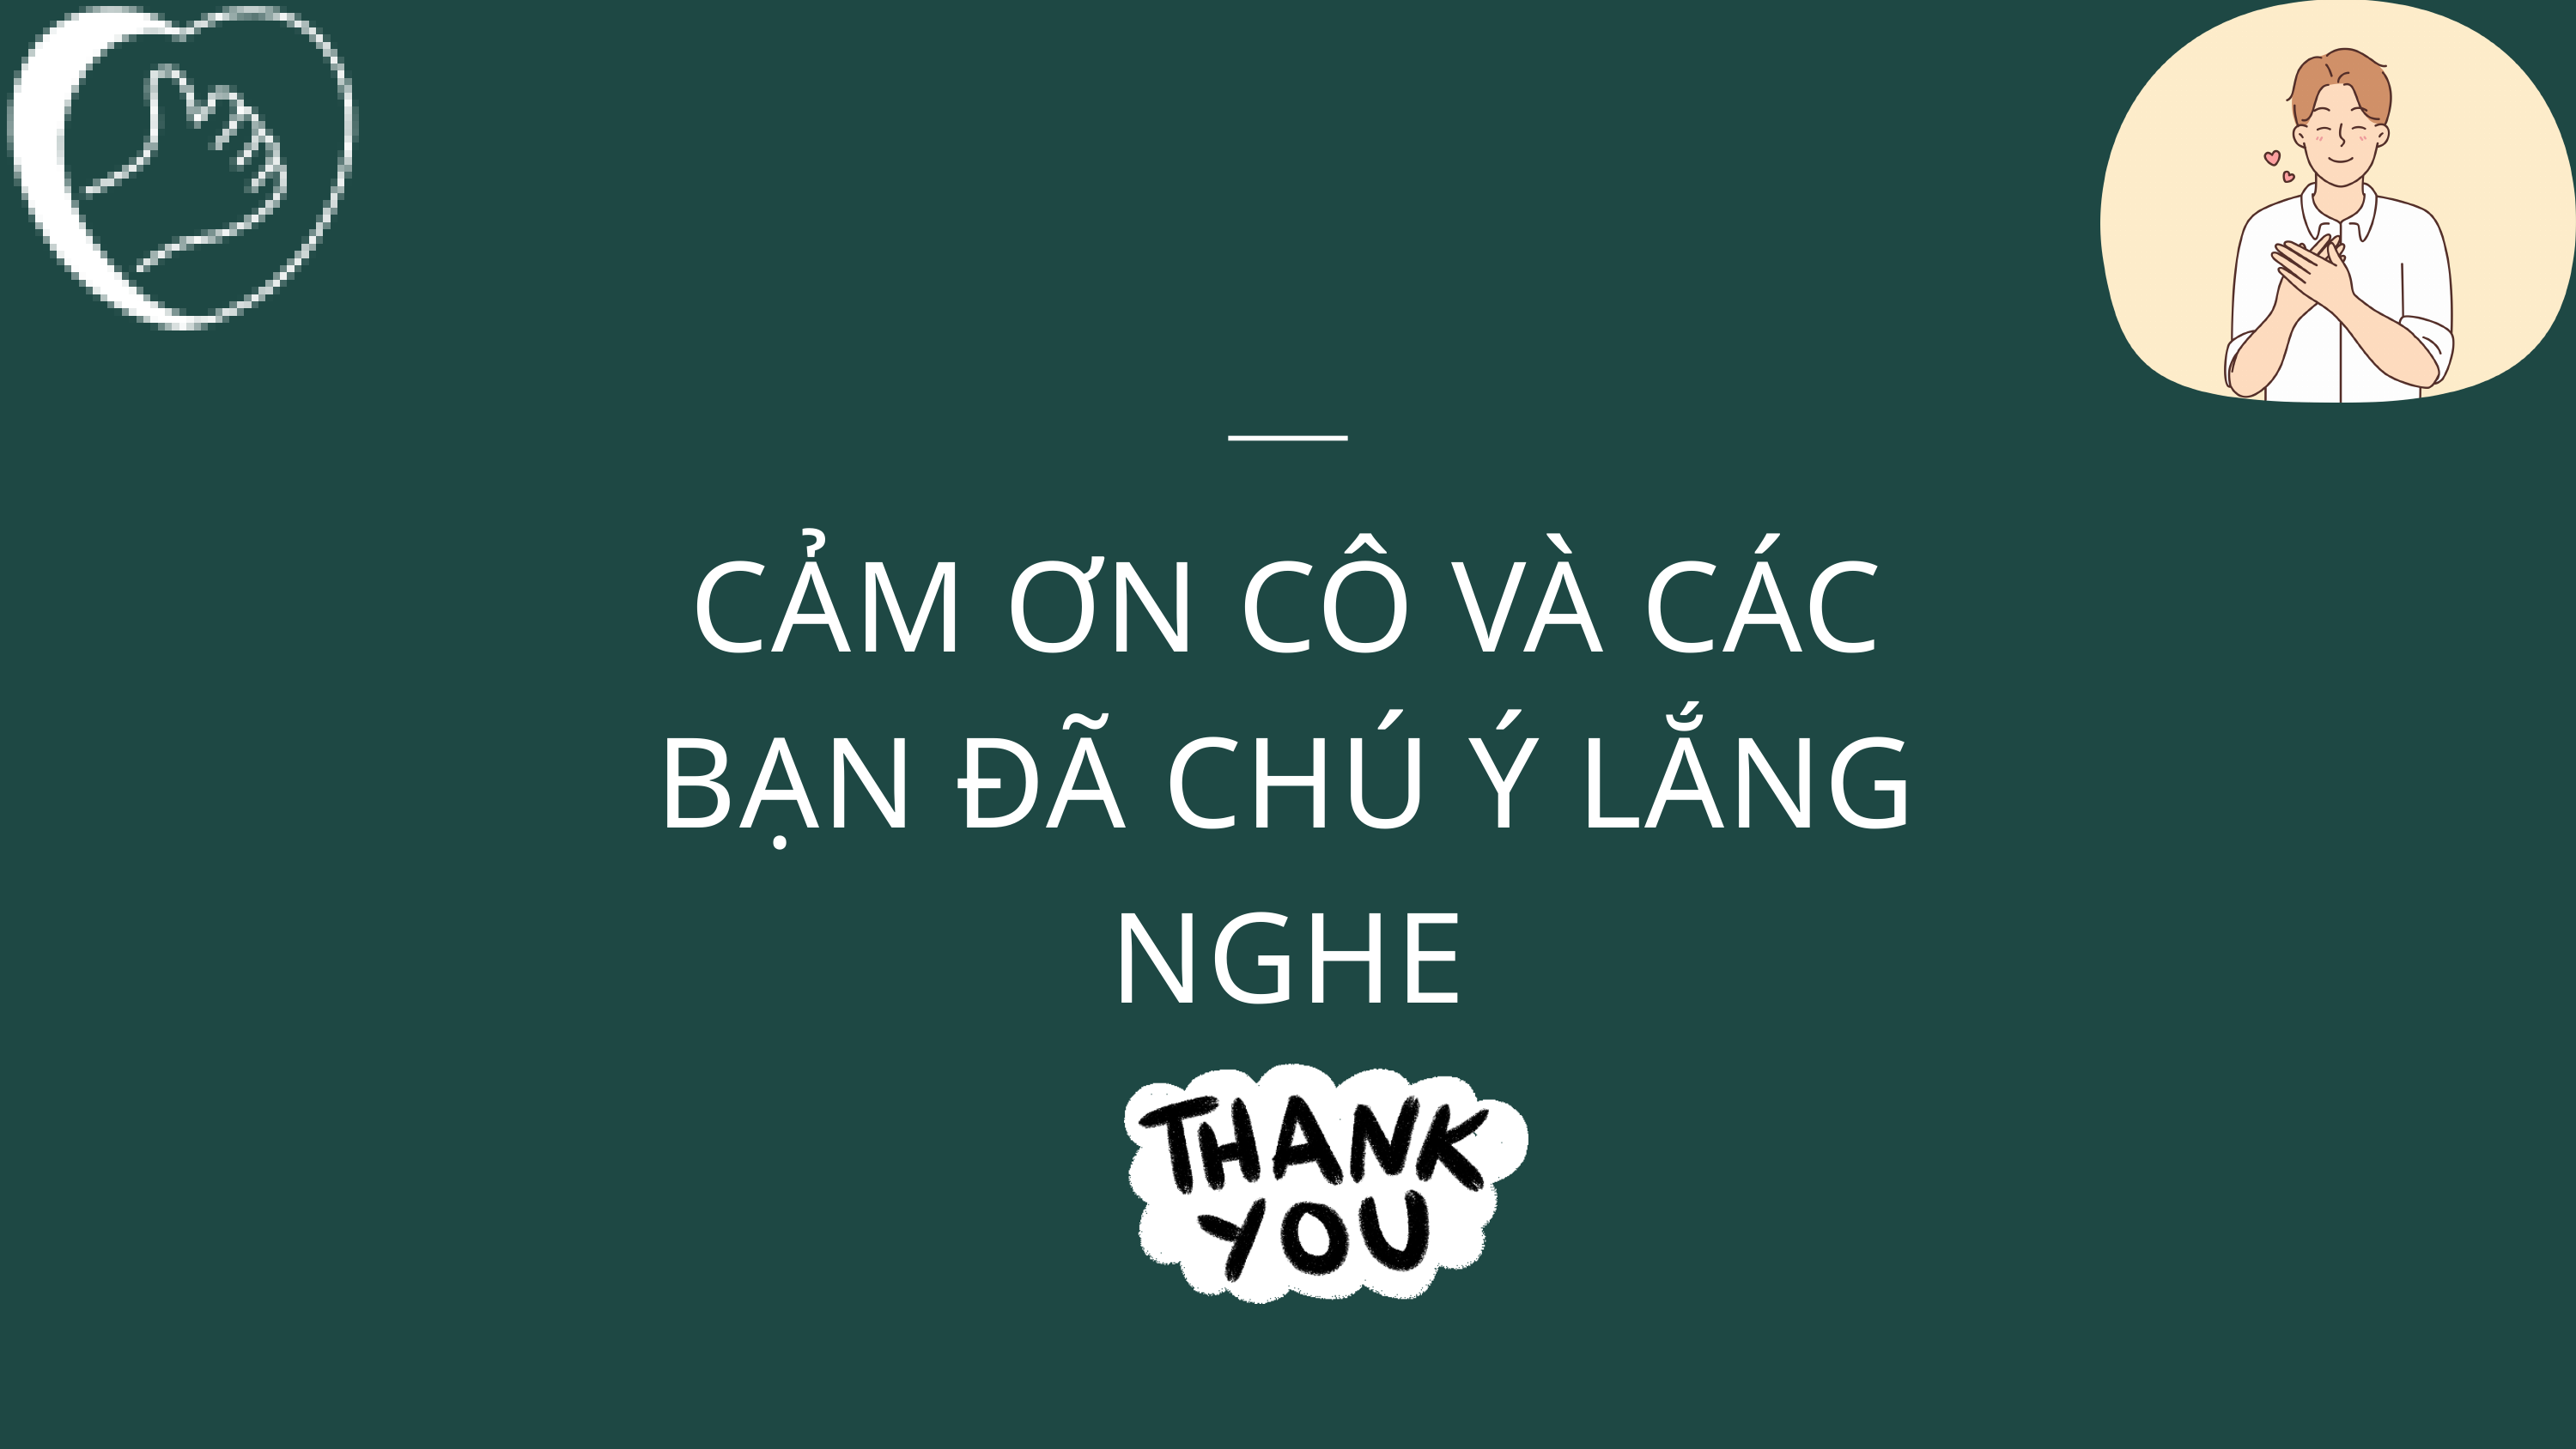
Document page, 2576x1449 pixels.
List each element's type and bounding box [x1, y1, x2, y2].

text_box [635, 435, 1941, 1014]
text_box [2100, 0, 2576, 403]
text_box [0, 0, 367, 330]
picture [1124, 1061, 1528, 1304]
